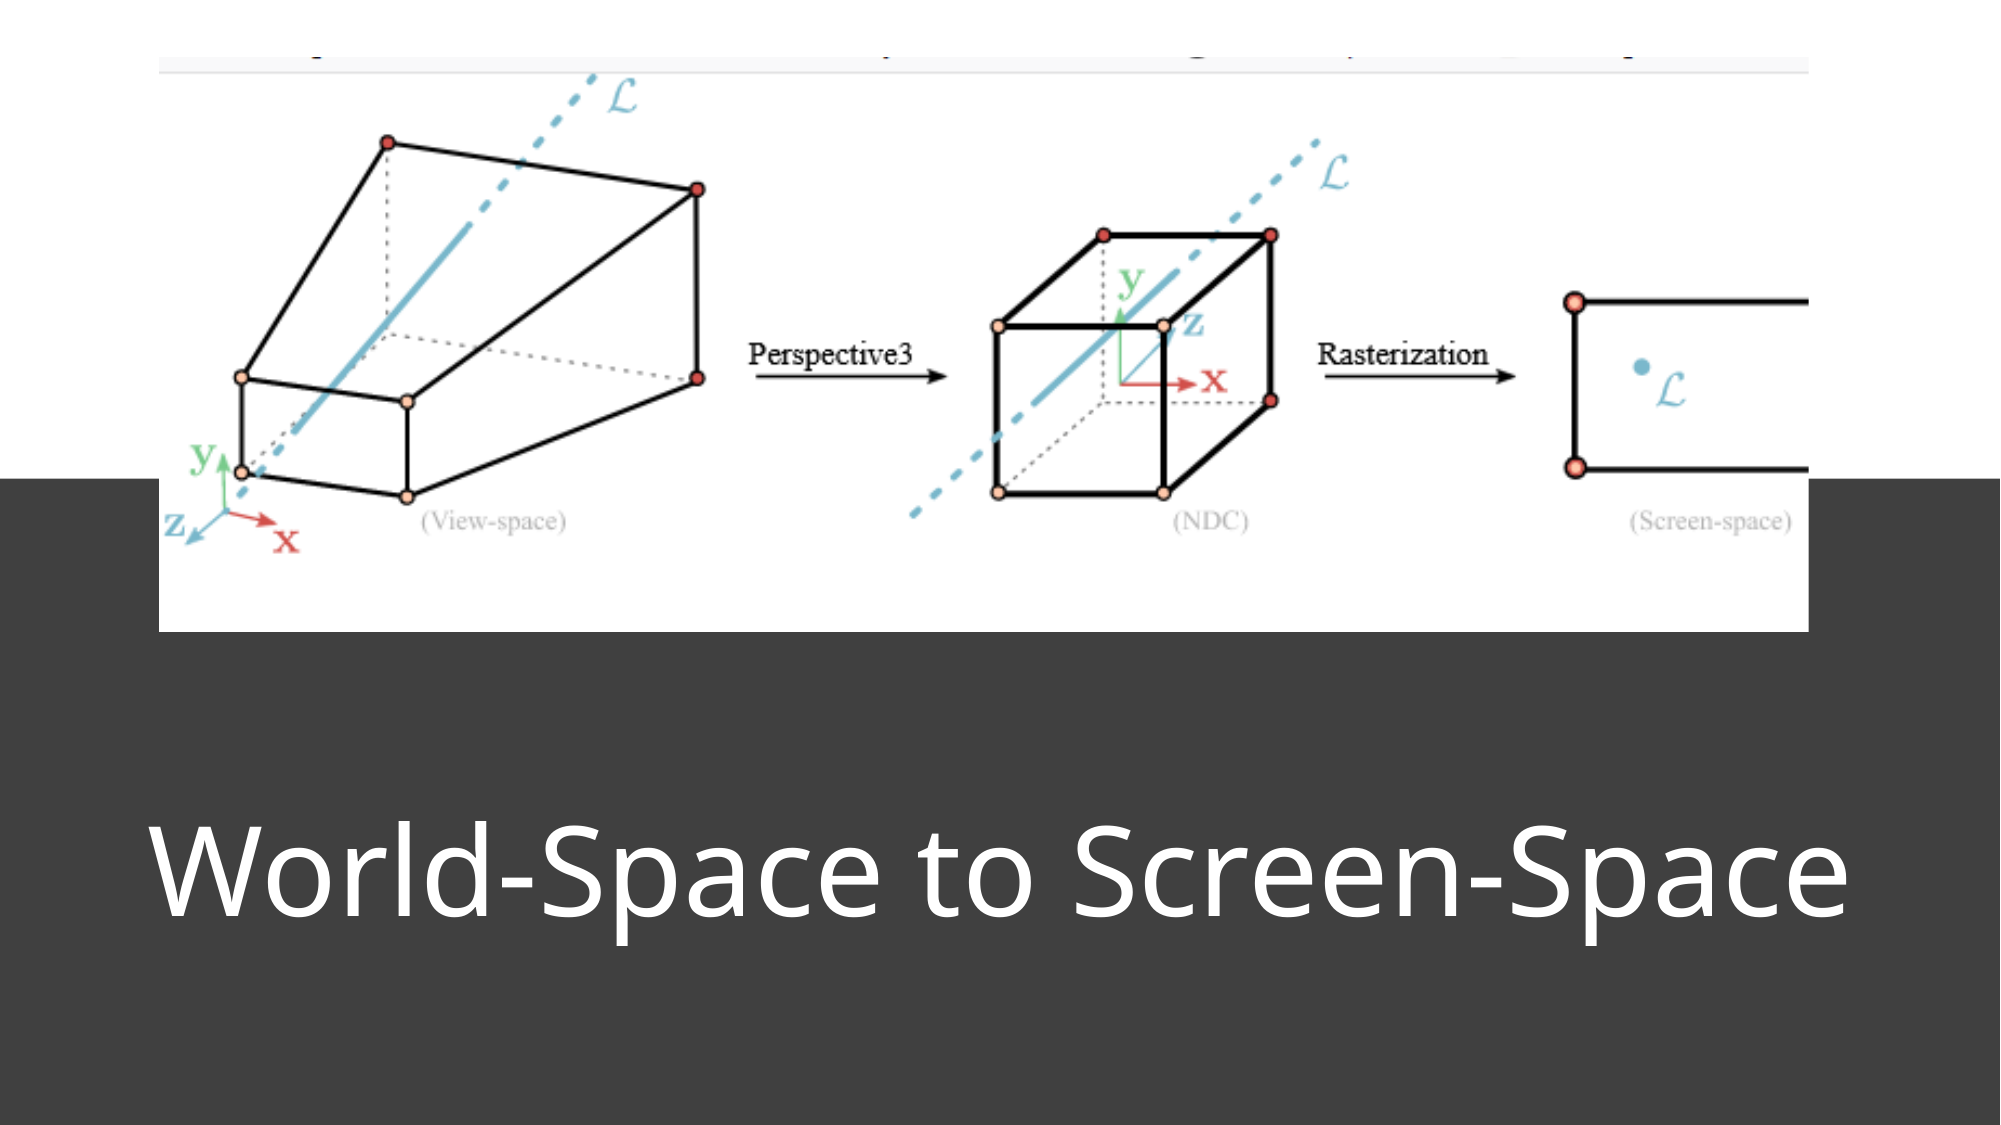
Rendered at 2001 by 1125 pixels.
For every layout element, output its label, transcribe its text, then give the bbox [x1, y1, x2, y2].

text_box World-Space to Screen-Space [106, 747, 1895, 951]
text_box [0, 477, 2000, 1125]
picture [159, 57, 1809, 632]
